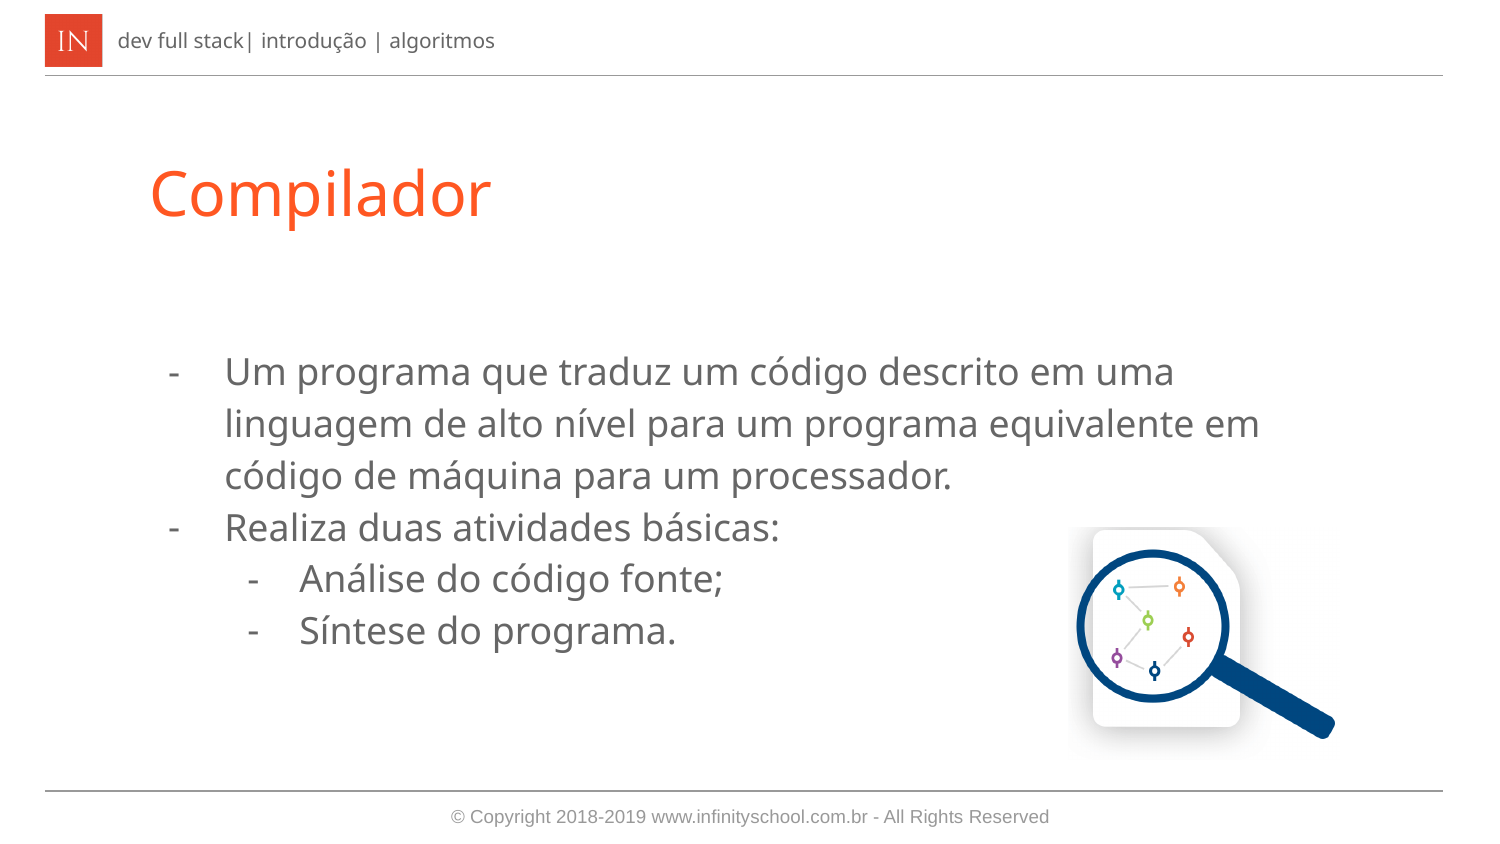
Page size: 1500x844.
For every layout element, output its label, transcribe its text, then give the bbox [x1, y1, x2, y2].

picture [44, 14, 109, 75]
picture [1068, 526, 1340, 761]
text_box Um programa que traduz um código descrito em uma linguagem de alto nível para um programa equivalente em código de máquina para um processador. Realiza duas atividades básicas: Análise do código fonte; Síntese do programa. [134, 326, 1366, 729]
text_box Compilador [134, 138, 1366, 296]
